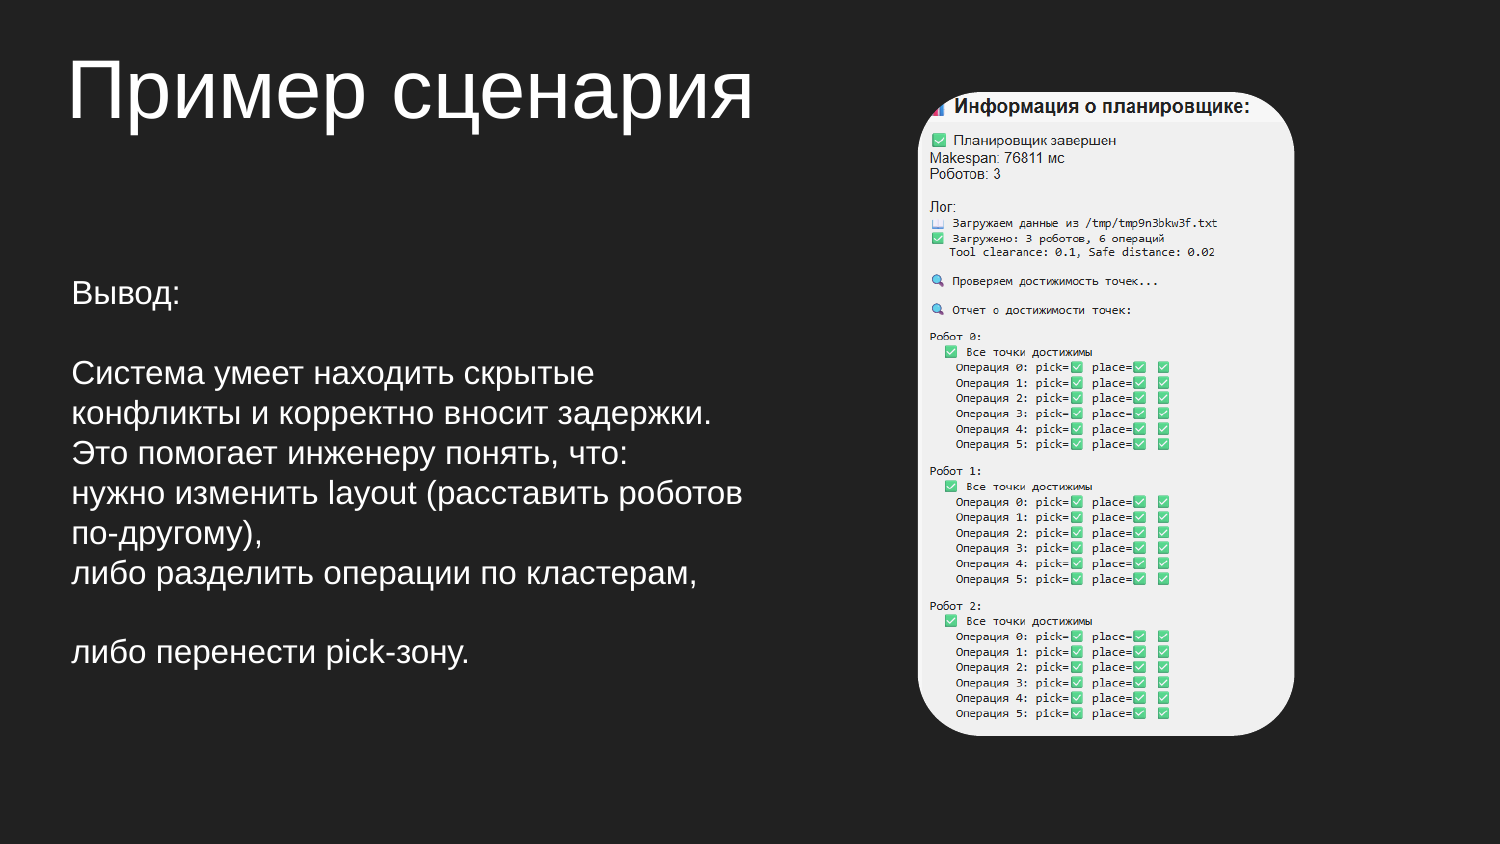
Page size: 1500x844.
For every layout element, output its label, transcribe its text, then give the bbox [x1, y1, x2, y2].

picture [917, 91, 1295, 737]
text_box Вывод: Система умеет находить скрытые конфликты и корректно вносит задержки. Это помогает инженеру понять, что: нужно изменить layout (расставить роботов по-другому), либо разделить операции по кластерам, либо перенести pick-зону. [56, 256, 771, 686]
title Пример сценария [51, 19, 1449, 150]
